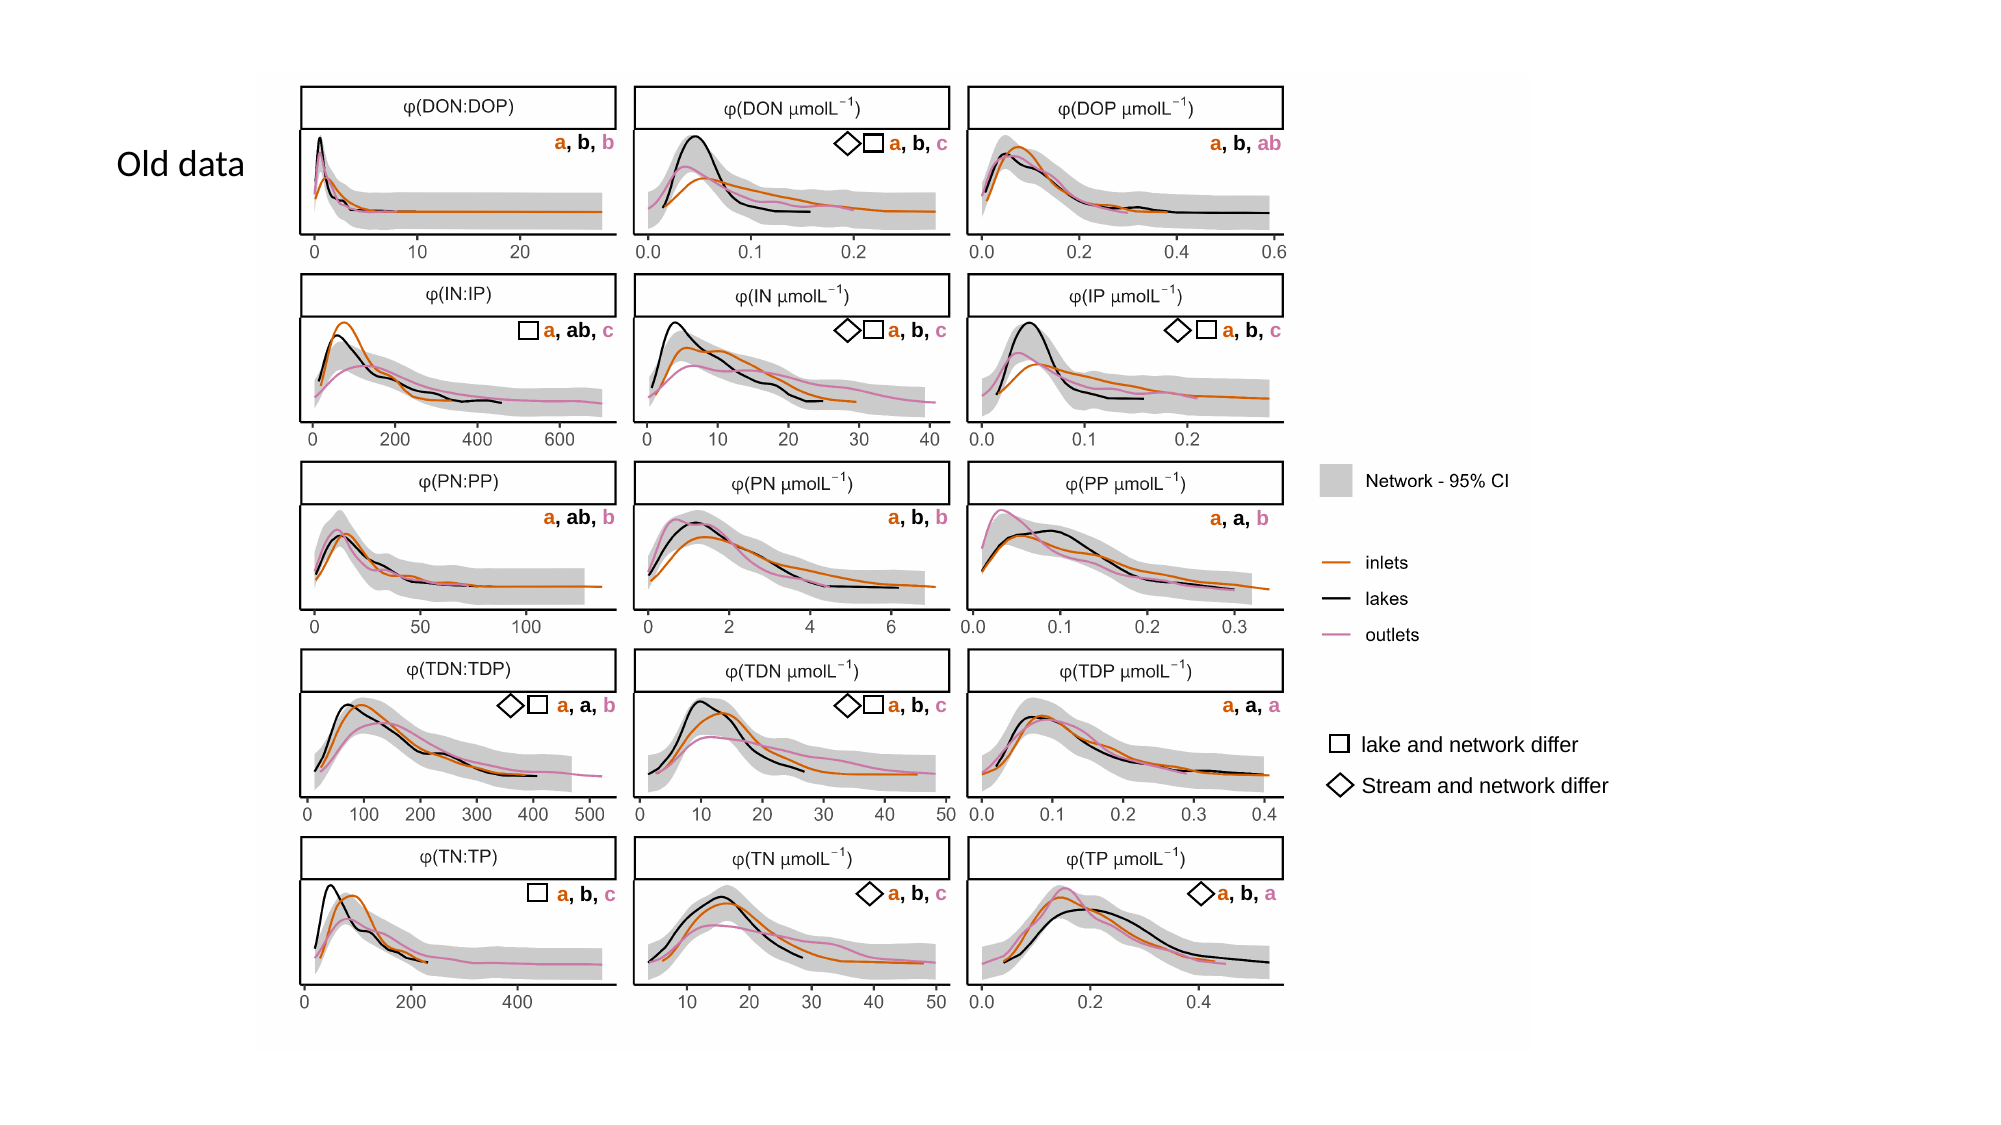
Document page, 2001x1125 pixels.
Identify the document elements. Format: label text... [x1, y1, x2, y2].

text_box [256, 74, 1628, 1050]
text_box Old data [101, 132, 256, 192]
